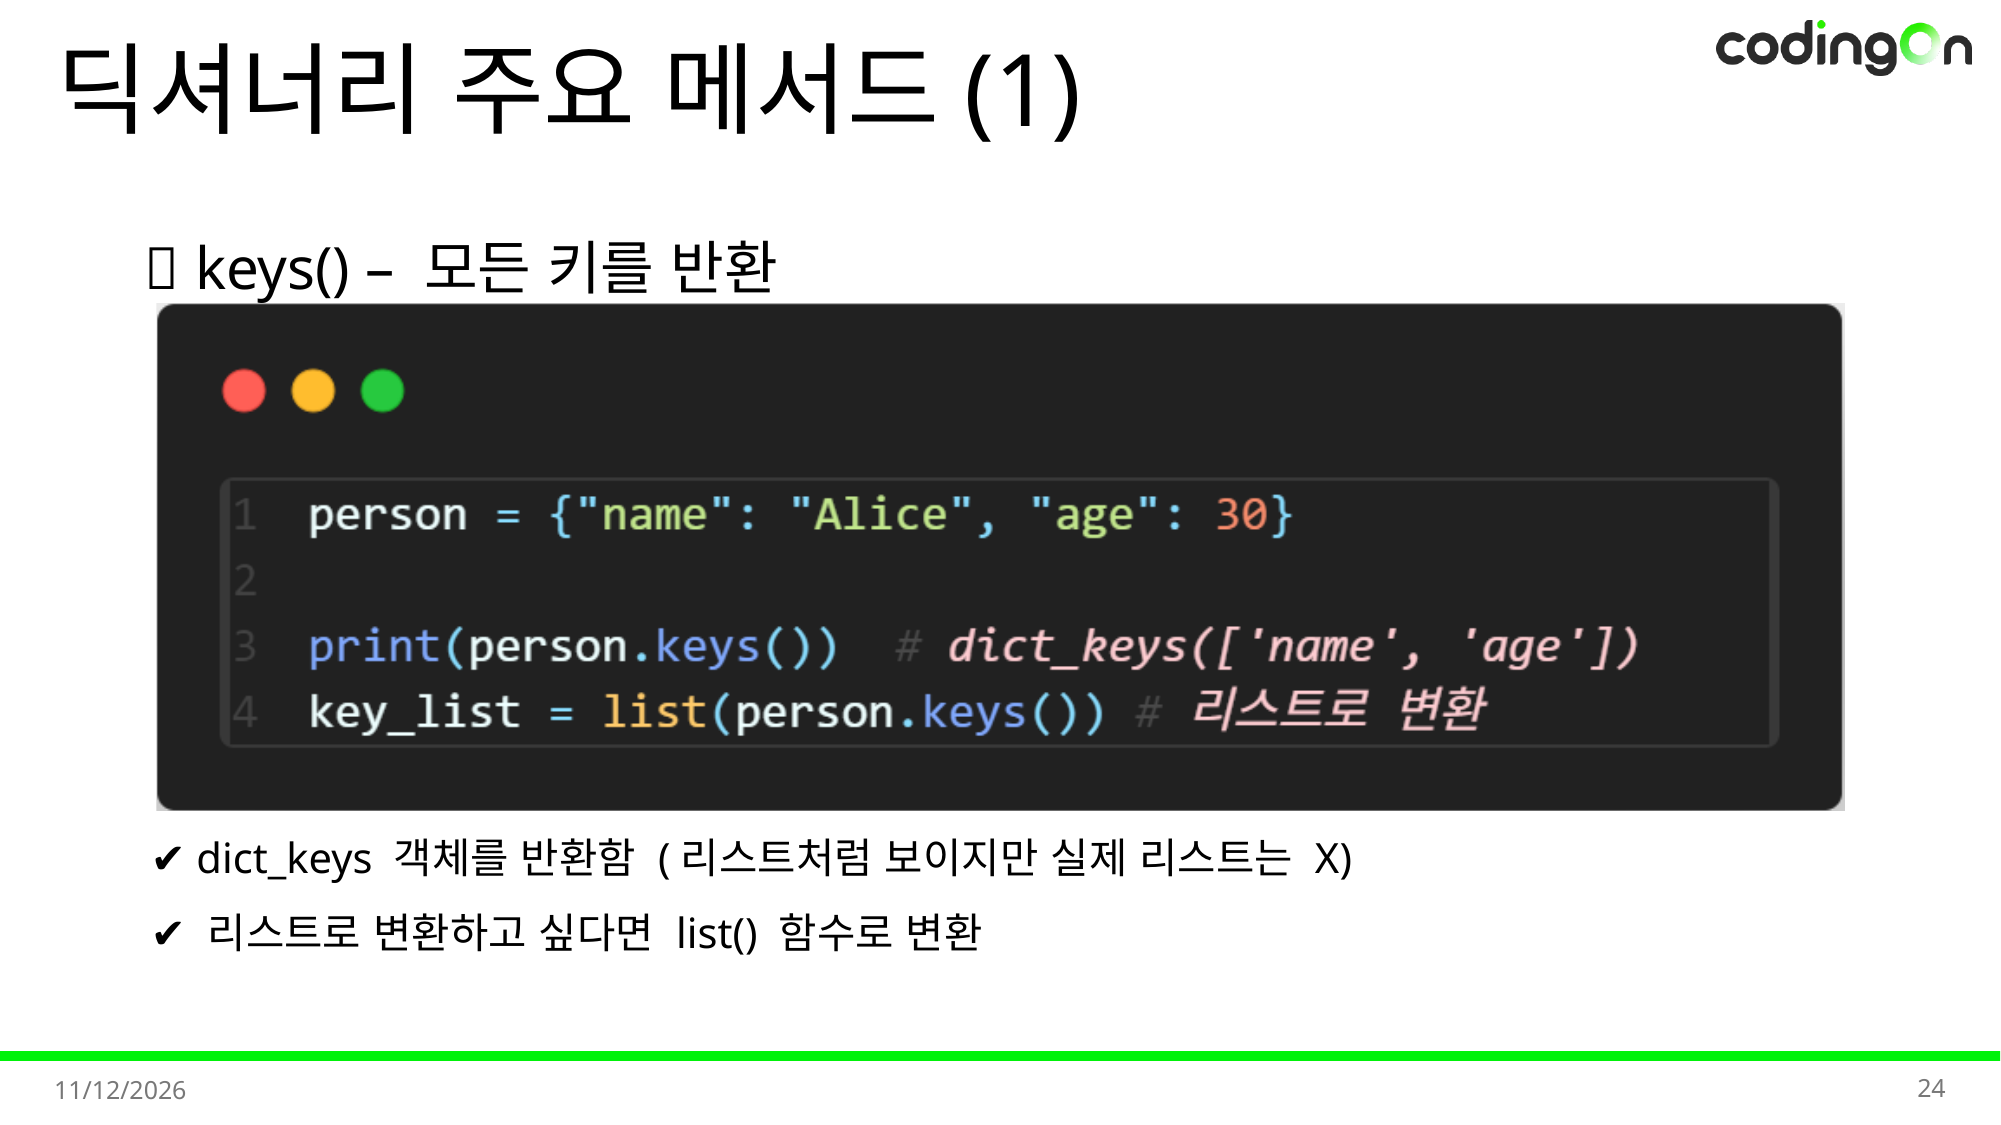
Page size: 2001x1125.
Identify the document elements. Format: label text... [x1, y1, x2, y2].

picture [1767, 20, 1972, 76]
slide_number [39, 1061, 490, 1122]
title 딕셔너리 주요 메서드(1) [41, 0, 1767, 188]
text_box ✔️ dict_keys 객체를 반환함 (리스트처럼 보이지만 실제 리스트는 X) ✔️ 리스트로 변환하고 싶다면 list() 함수로 변환 [136, 799, 1767, 965]
text_box ✅ keys() – 모든 키를 반환 [129, 188, 1649, 328]
picture [156, 303, 1845, 811]
slide_number 24 [1510, 1059, 1961, 1120]
